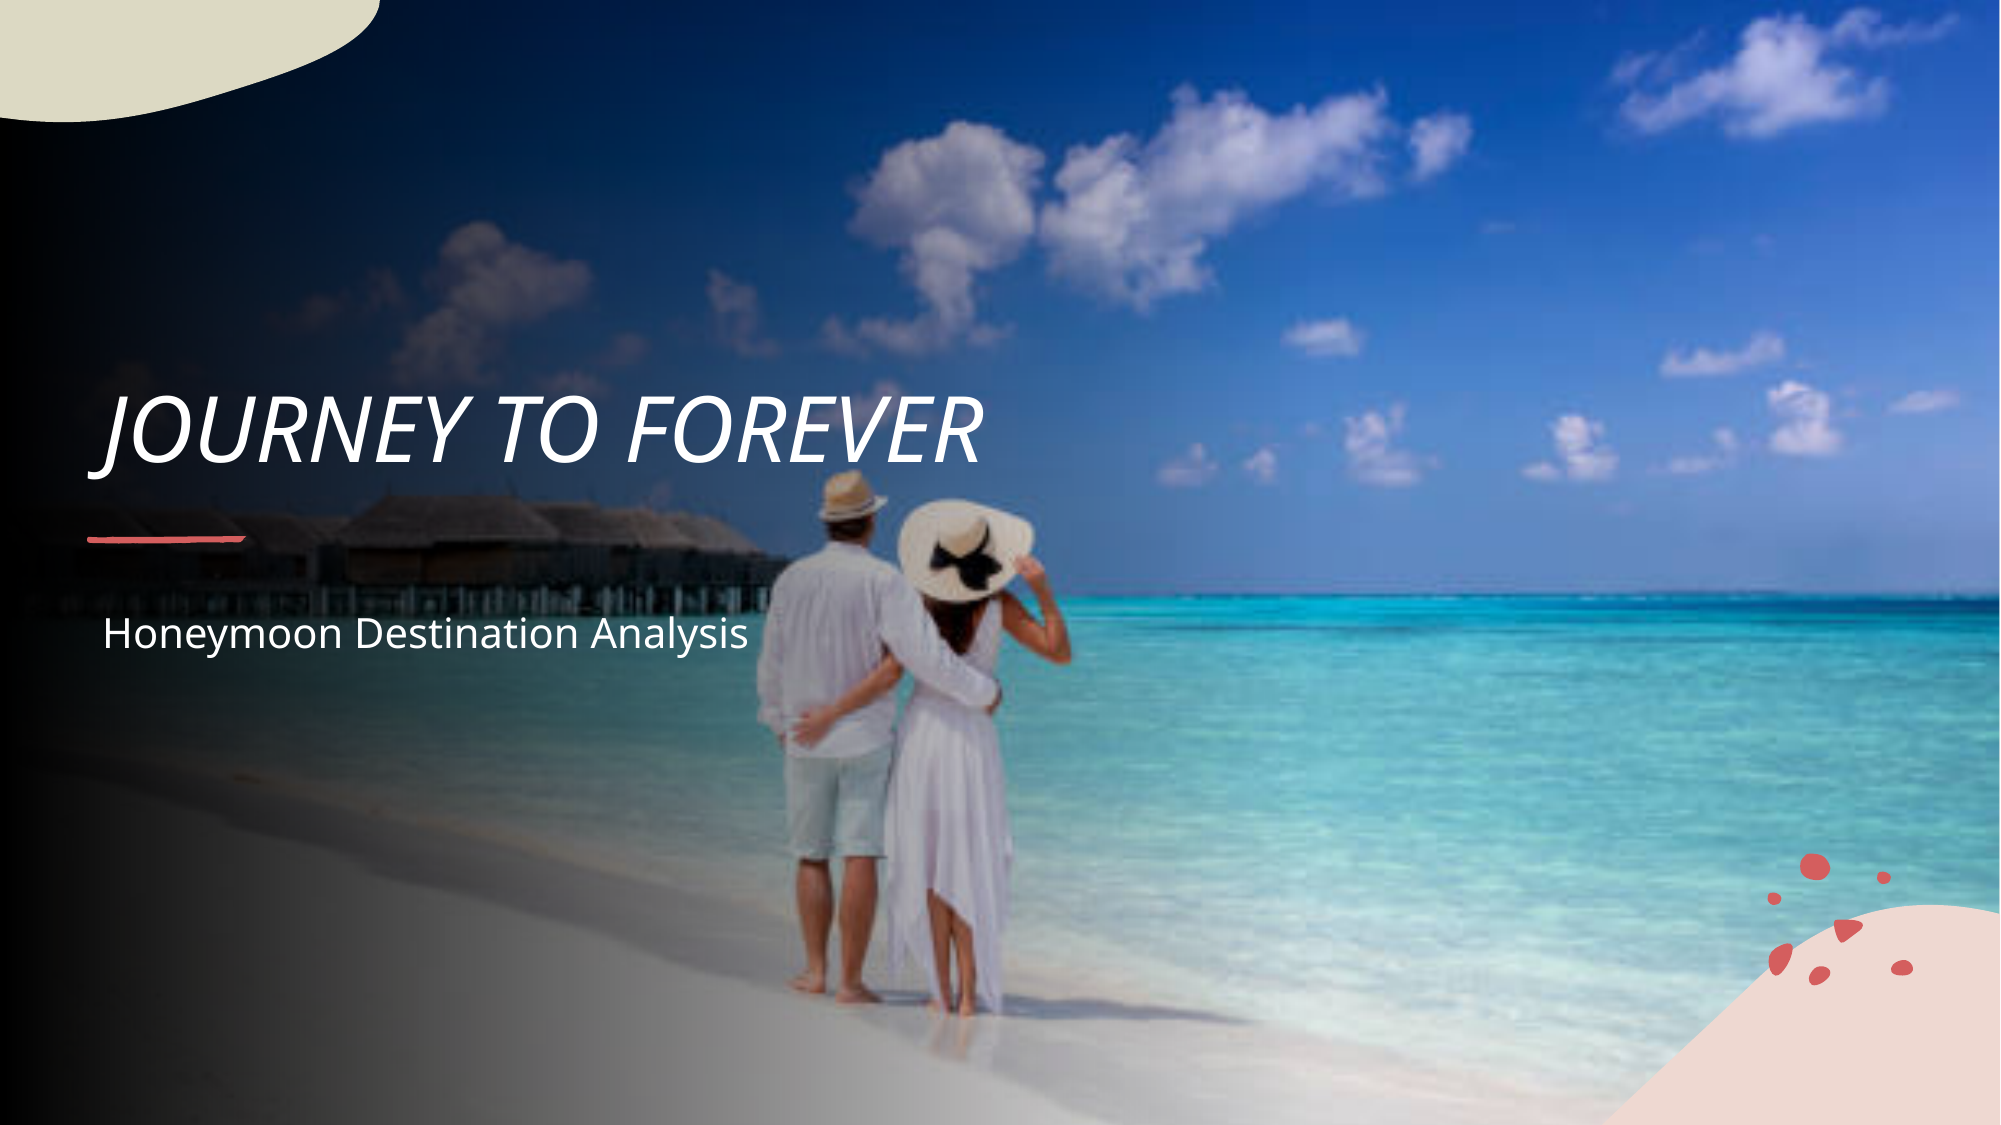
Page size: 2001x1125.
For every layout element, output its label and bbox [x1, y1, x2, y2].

text_box [1767, 853, 1914, 986]
picture [0, 0, 2000, 1125]
text_box [86, 536, 247, 544]
